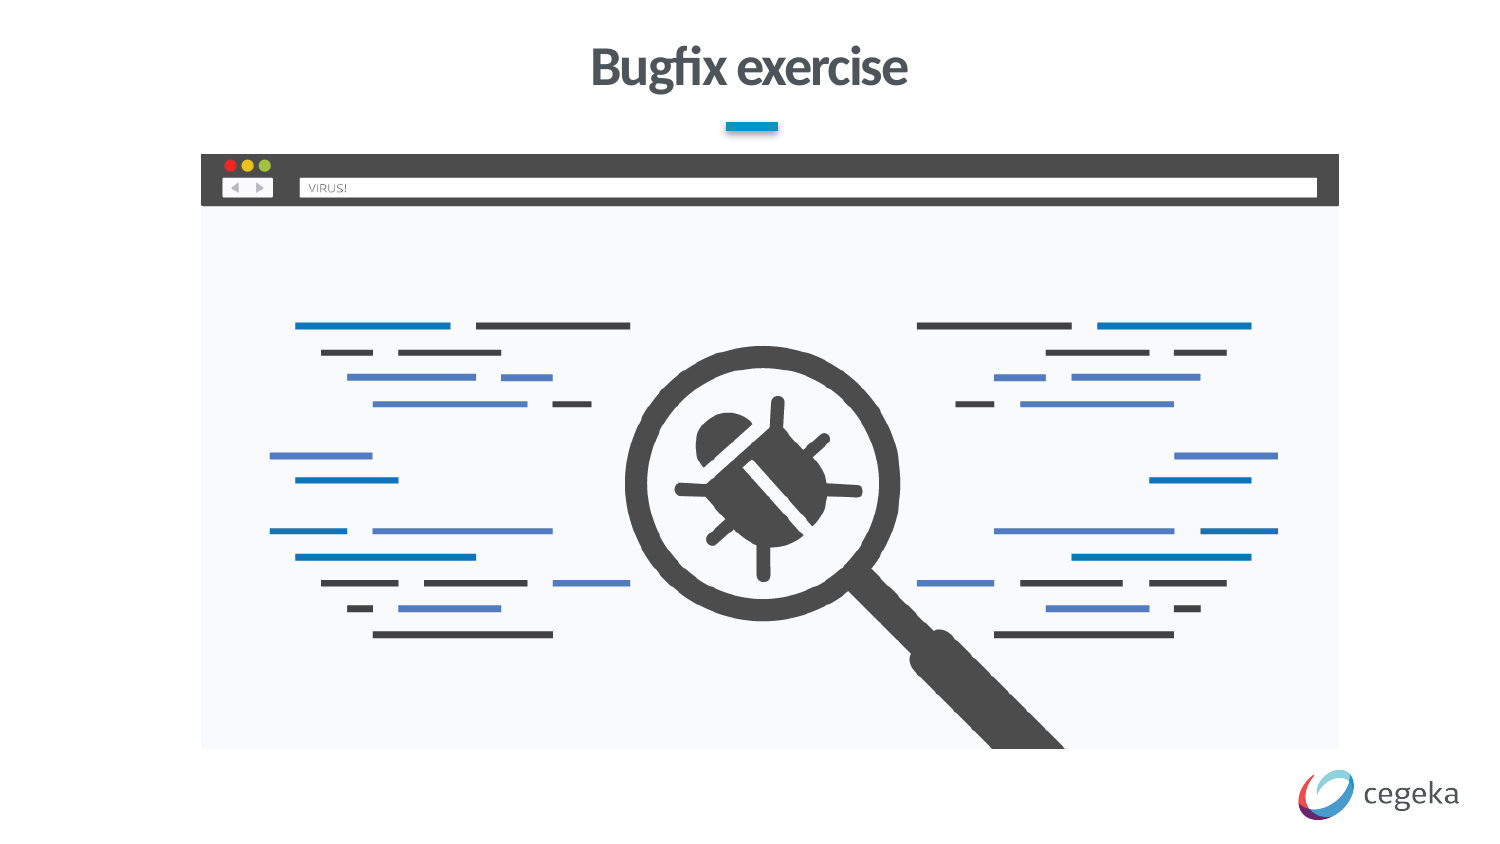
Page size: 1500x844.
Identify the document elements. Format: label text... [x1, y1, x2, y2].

picture [201, 153, 1339, 749]
picture [1293, 765, 1477, 829]
title Bugfix exercise [64, 0, 1436, 104]
